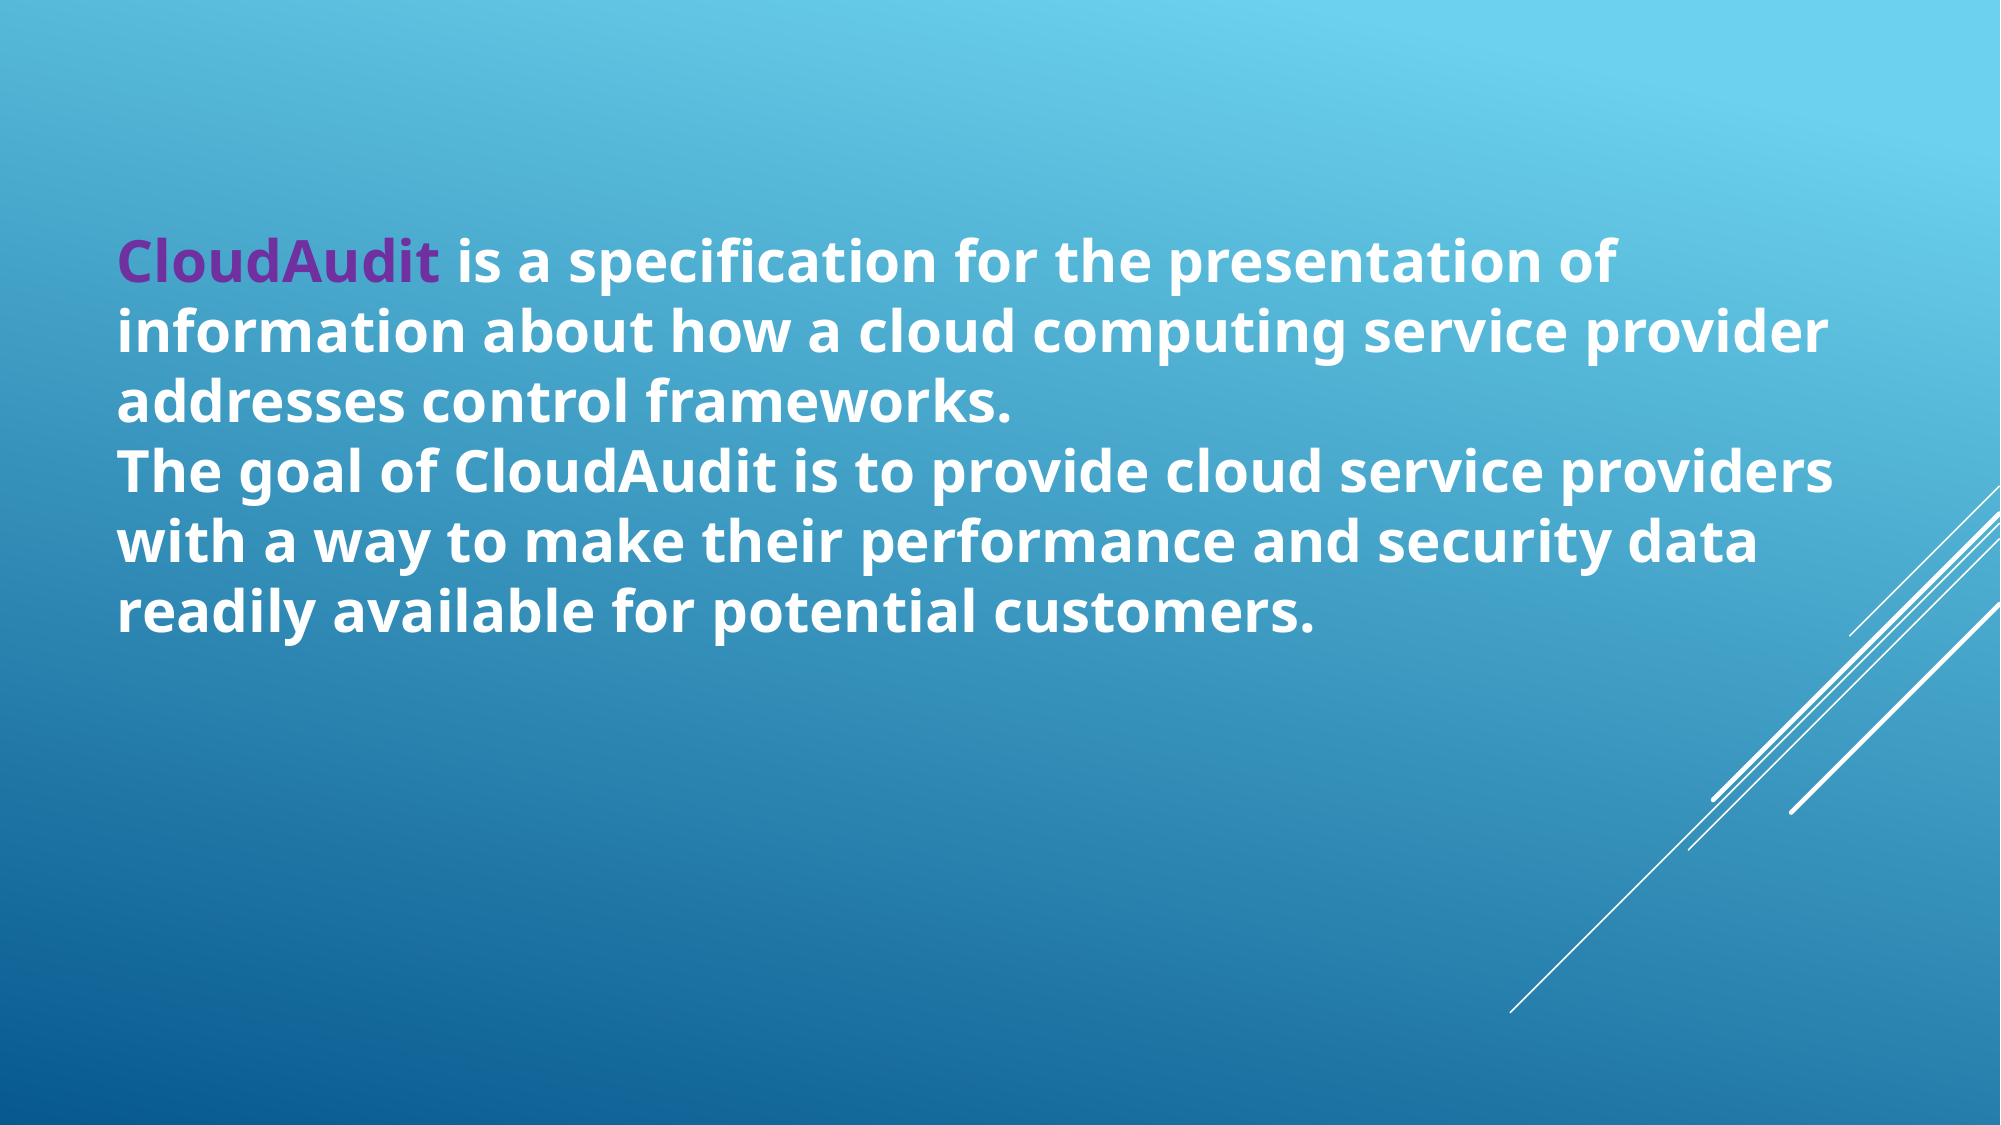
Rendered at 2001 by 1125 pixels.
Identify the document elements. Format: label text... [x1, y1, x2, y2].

text_box CloudAudit is a specification for the presentation of information about how a cloud computing service provider addresses control frameworks. The goal of CloudAudit is to provide cloud service providers with a way to make their performance and security data readily available for potential customers. [102, 216, 1933, 731]
